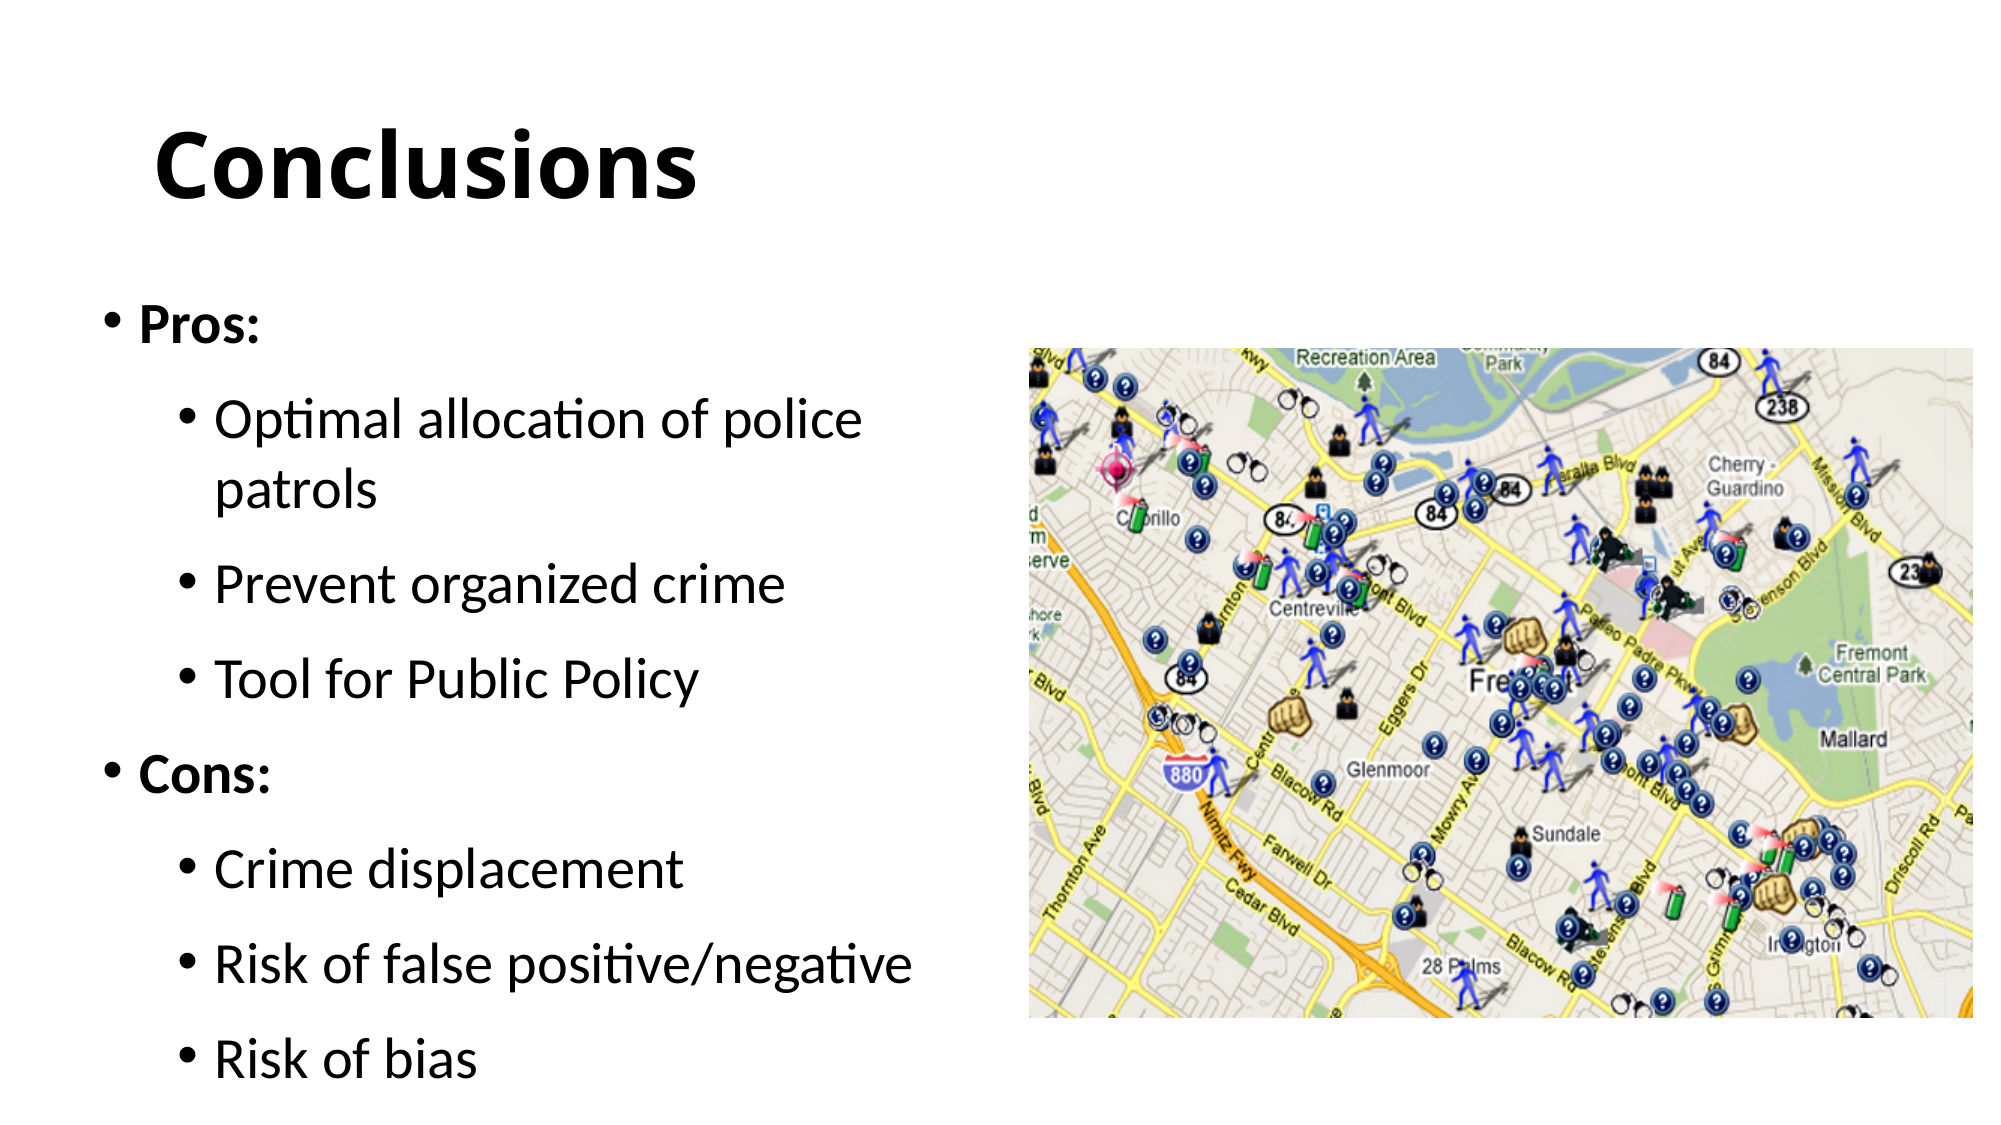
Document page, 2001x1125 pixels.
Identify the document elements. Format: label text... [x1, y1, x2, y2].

list Pros: Optimal allocation of police patrols Prevent organized crime Tool for Public Policy Cons: Crime displacement Risk of false positive/negative Risk of bias [87, 277, 1000, 1089]
title Conclusions [137, 59, 1863, 278]
picture [1029, 348, 1973, 1018]
